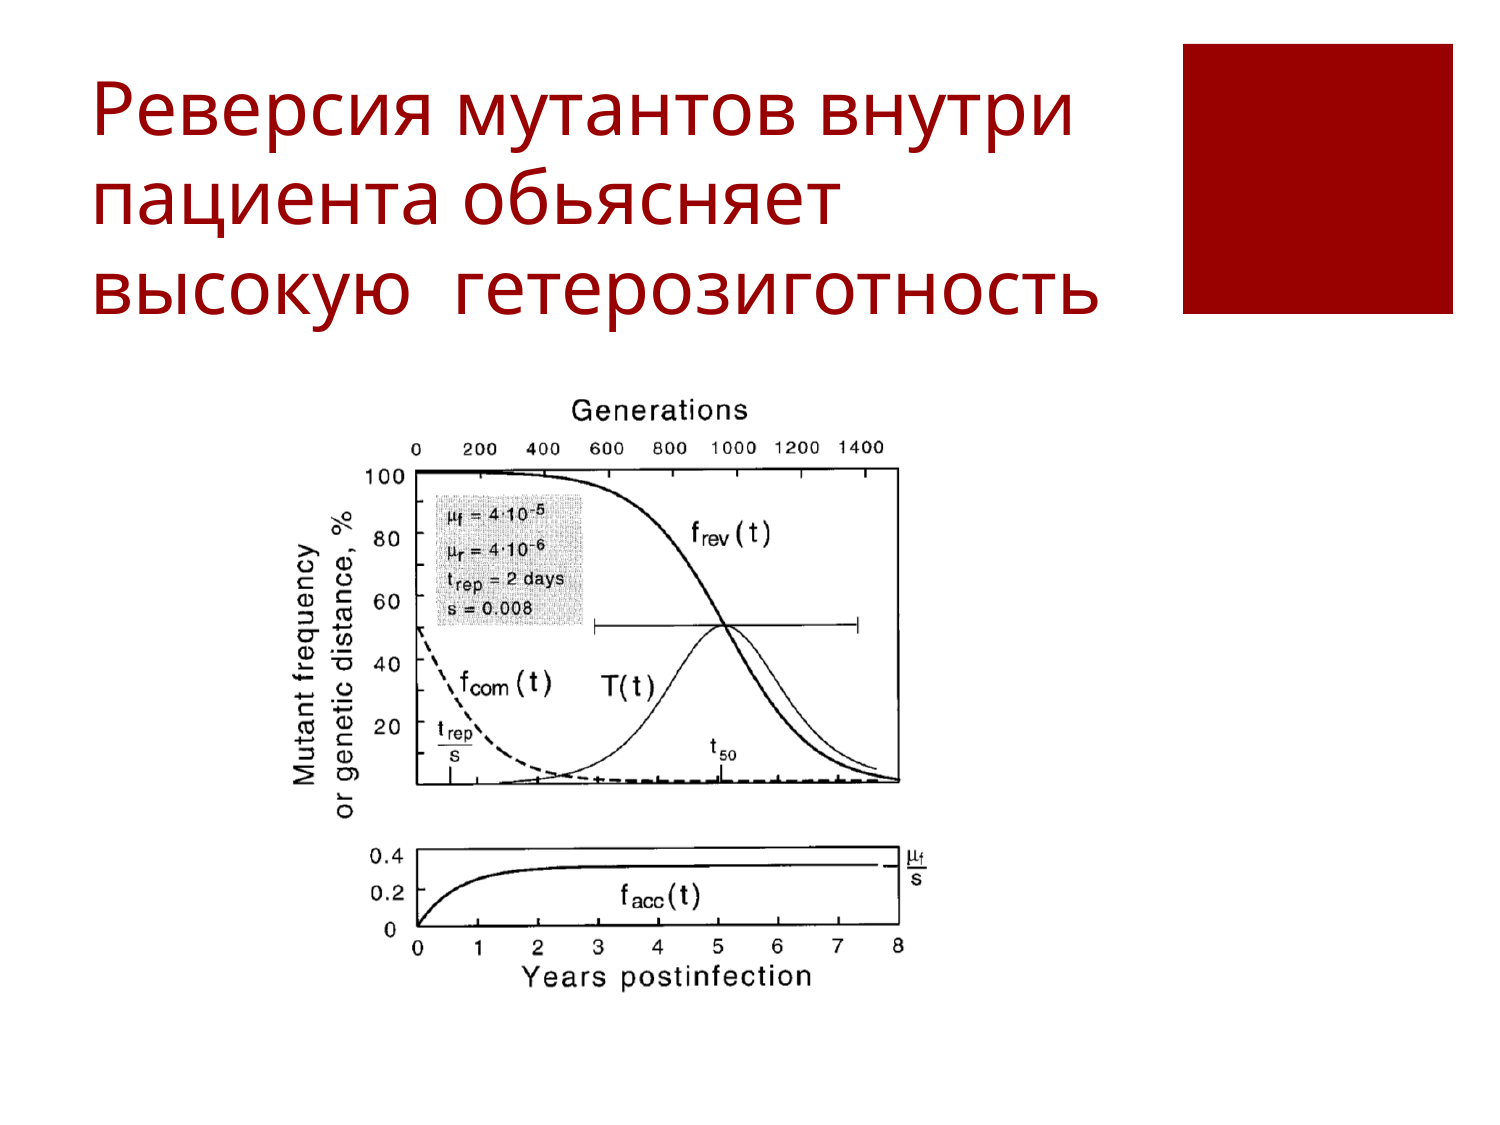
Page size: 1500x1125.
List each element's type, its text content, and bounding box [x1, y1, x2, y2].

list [274, 361, 944, 1006]
title Реверсия мутантов внутри пациента обьясняет высокую гетерозиготность [75, 149, 1143, 338]
